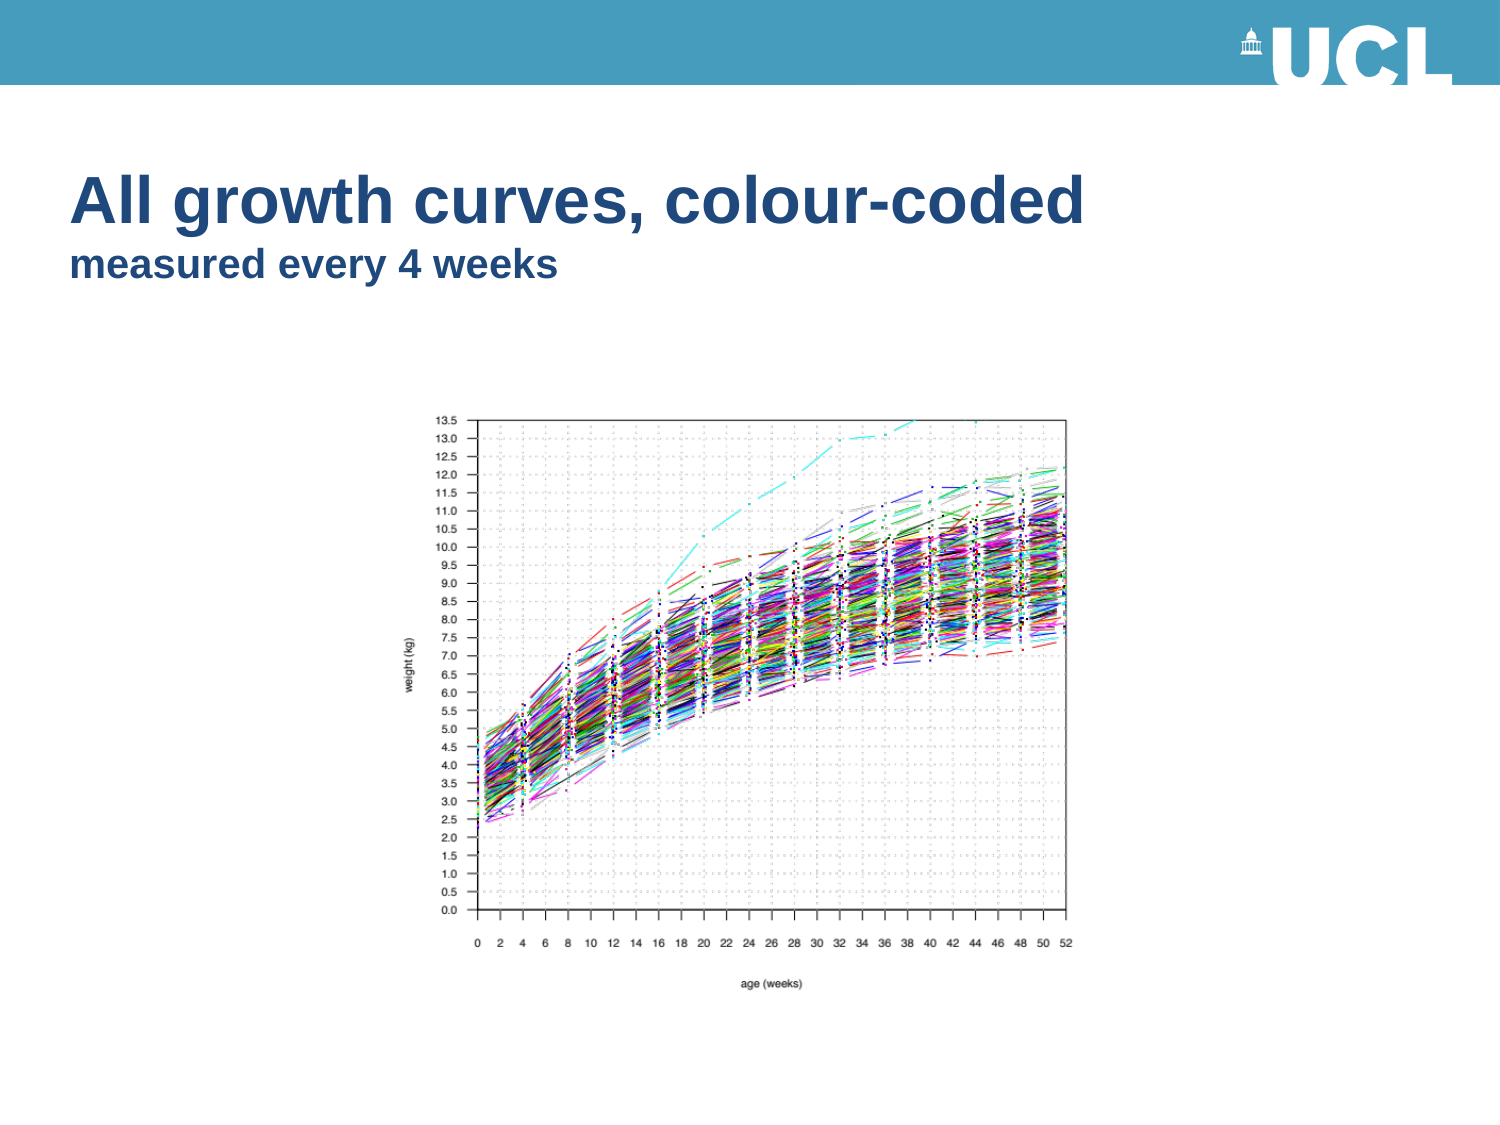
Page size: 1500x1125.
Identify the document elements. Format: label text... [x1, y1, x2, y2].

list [53, 337, 1448, 1012]
title All growth curves, colour-coded measured every 4 weeks [54, 148, 1500, 313]
picture [0, 0, 1500, 85]
